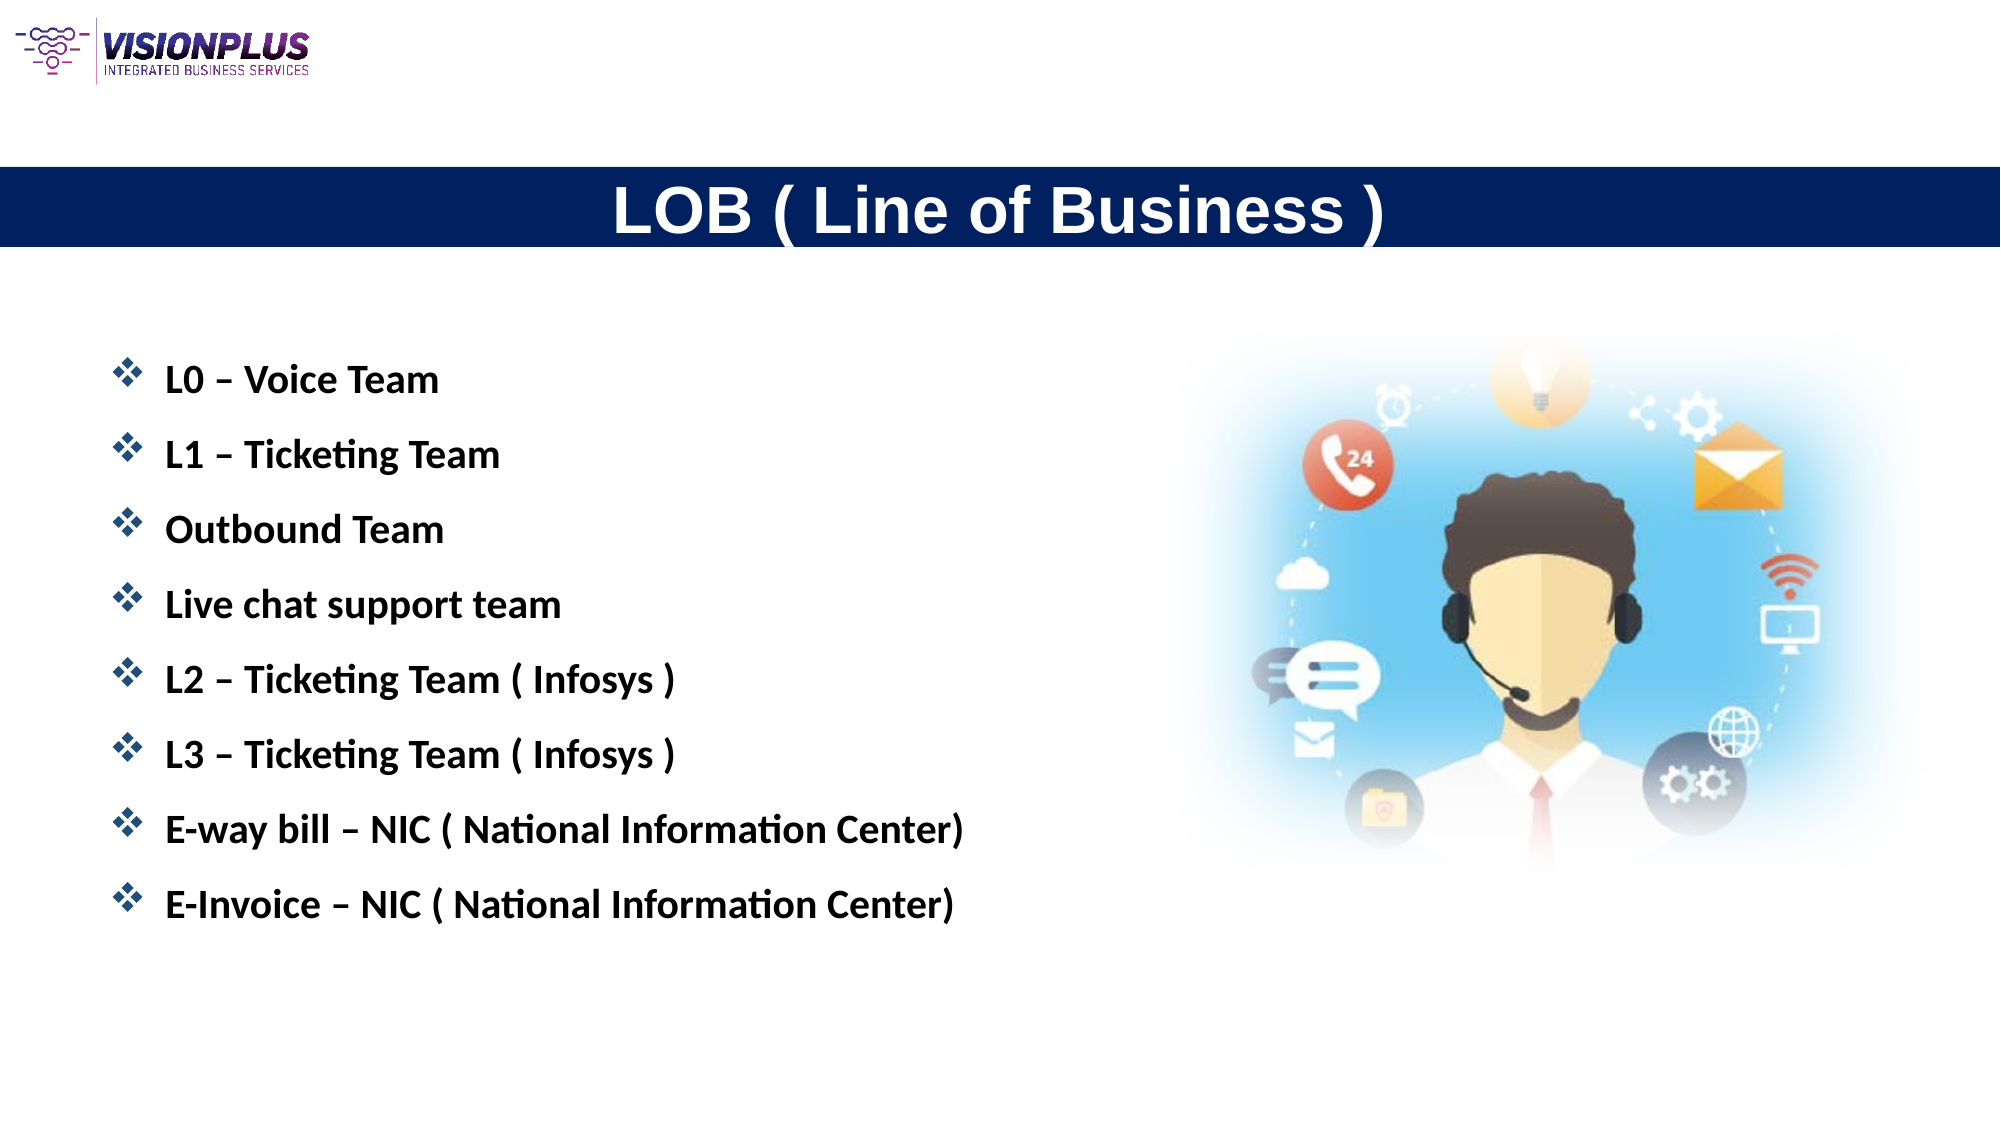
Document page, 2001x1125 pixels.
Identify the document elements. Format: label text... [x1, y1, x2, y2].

text_box L0 – Voice Team L1 – Ticketing Team Outbound Team Live chat support team L2 – Ticketing Team ( Infosys ) L3 – Ticketing Team ( Infosys ) E-way bill – NIC ( National Information Center) E-Invoice – NIC ( National Information Center) [94, 319, 1369, 935]
picture [1163, 319, 1934, 881]
text_box LOB ( Line of Business ) [0, 166, 2000, 247]
picture [15, 17, 310, 86]
